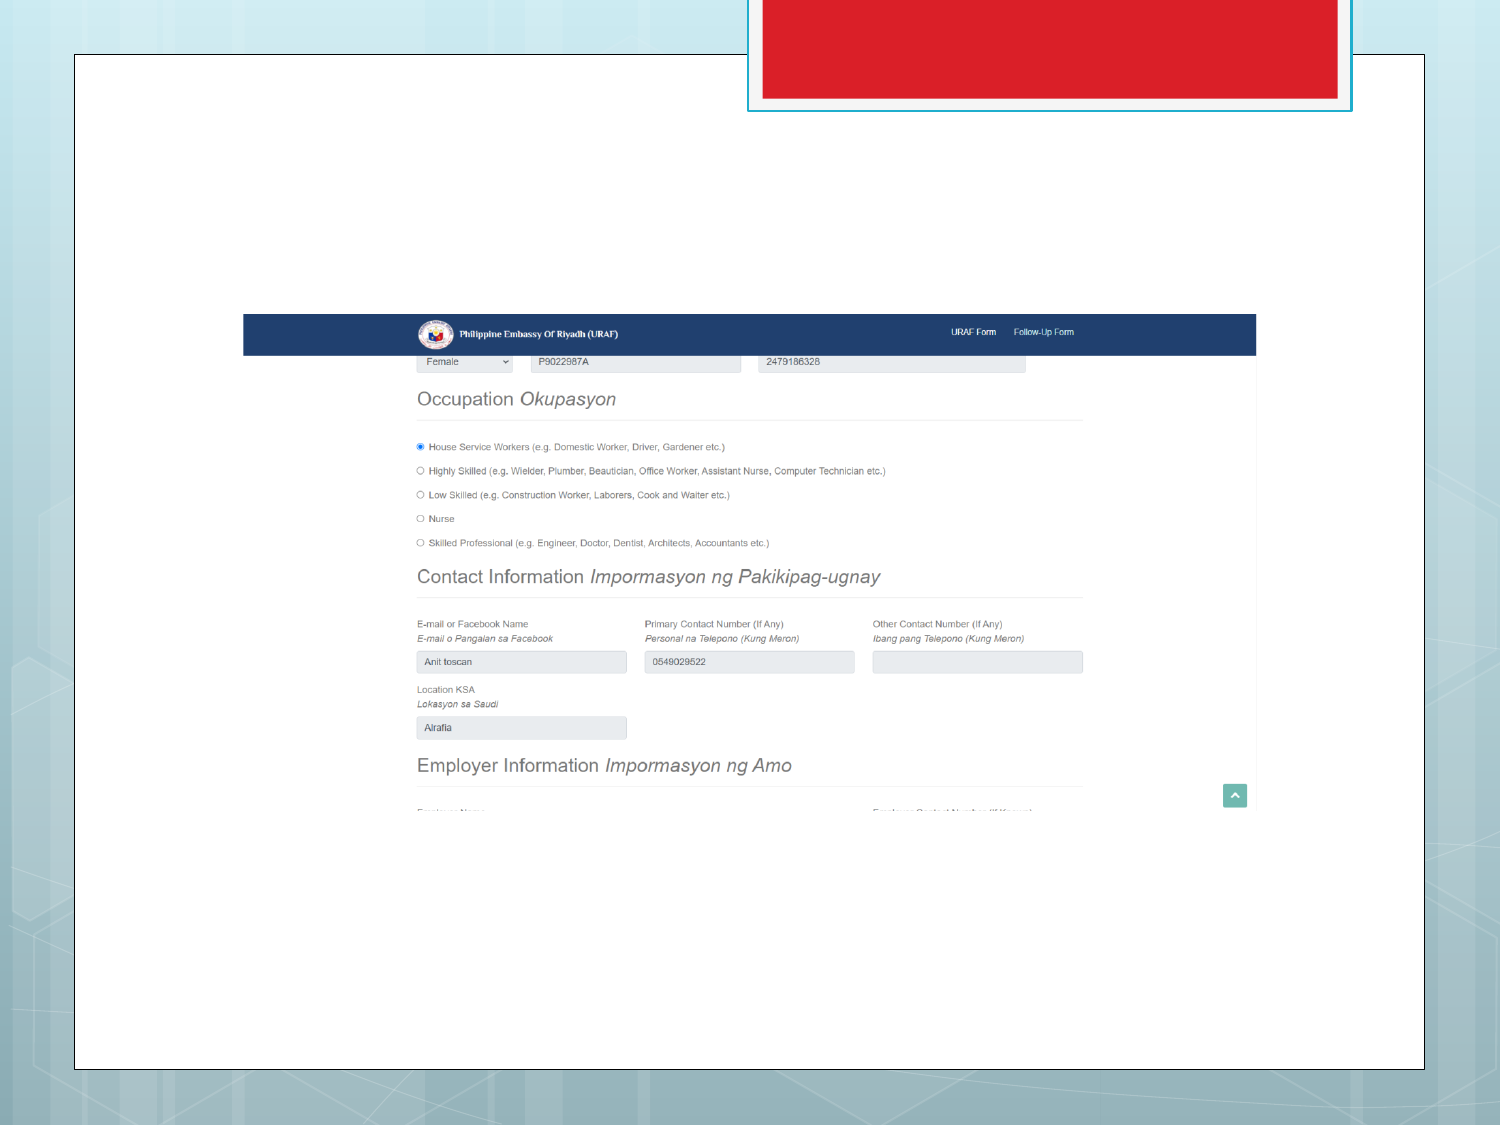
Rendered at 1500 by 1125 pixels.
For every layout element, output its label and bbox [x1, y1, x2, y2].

list [243, 313, 1257, 811]
